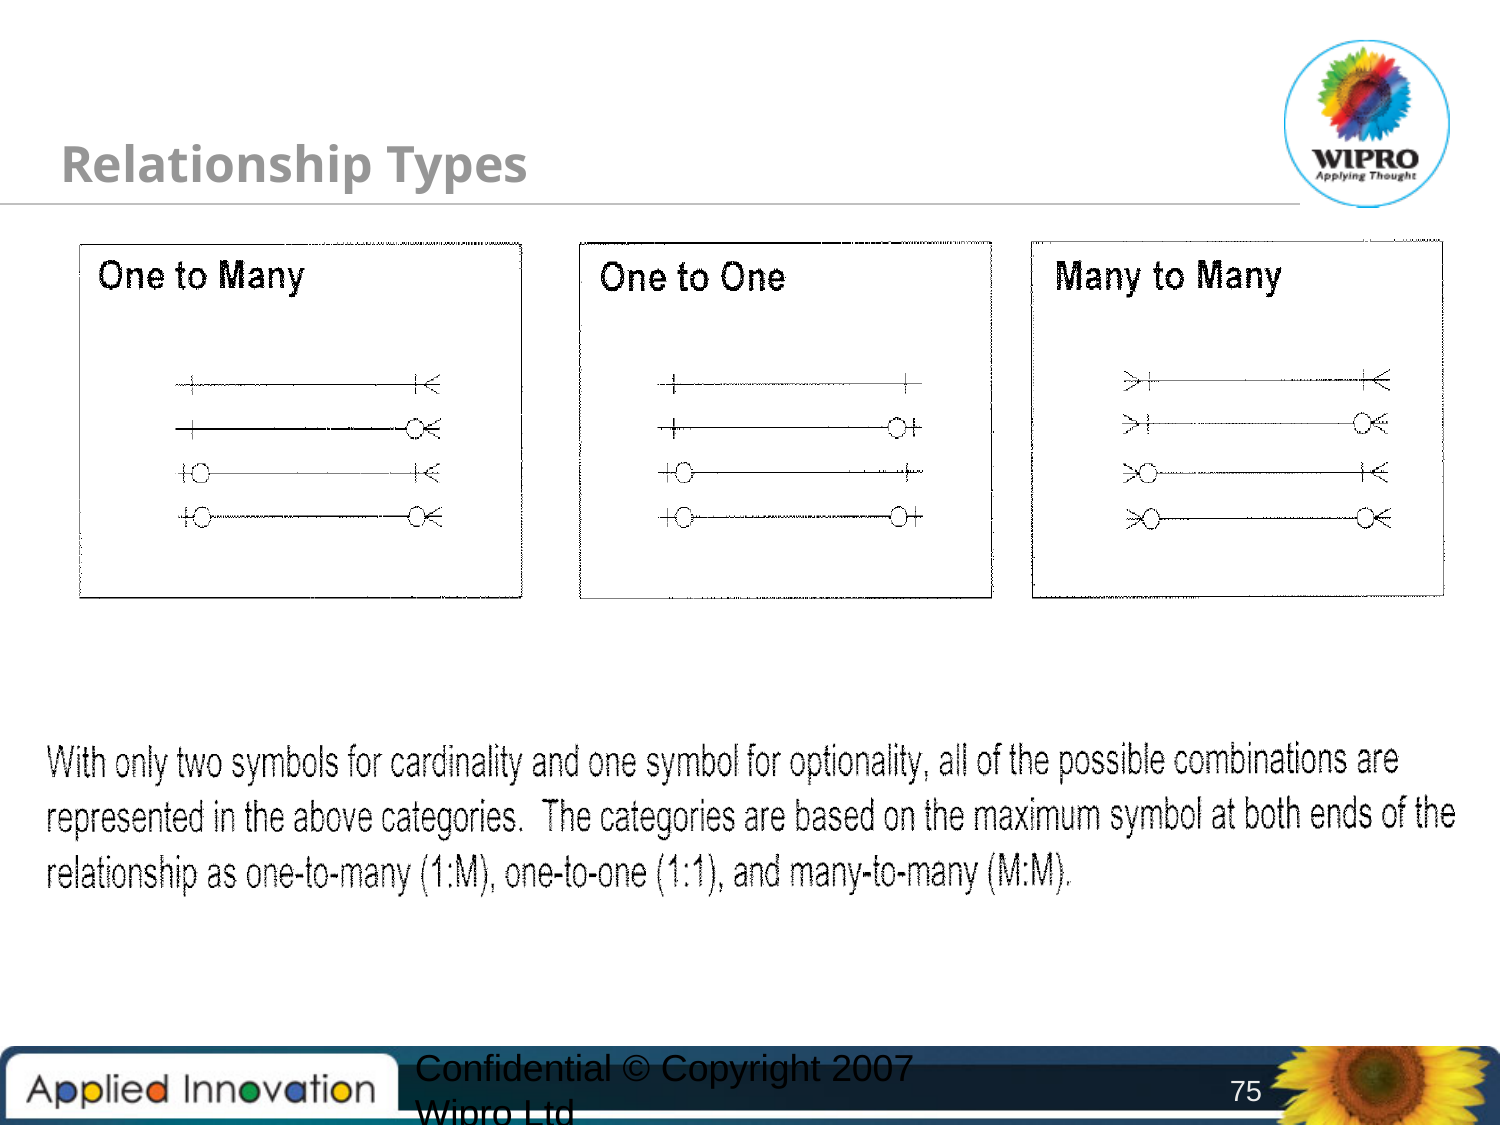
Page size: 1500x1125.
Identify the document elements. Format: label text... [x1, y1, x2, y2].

footer Confidential © Copyright 2007 Wipro Ltd [399, 1057, 975, 1121]
picture [37, 212, 1463, 626]
picture [0, 1046, 1500, 1125]
picture [1284, 37, 1450, 208]
title Relationship Types [0, 24, 1300, 200]
picture [37, 737, 1463, 938]
picture [527, 1121, 541, 1125]
